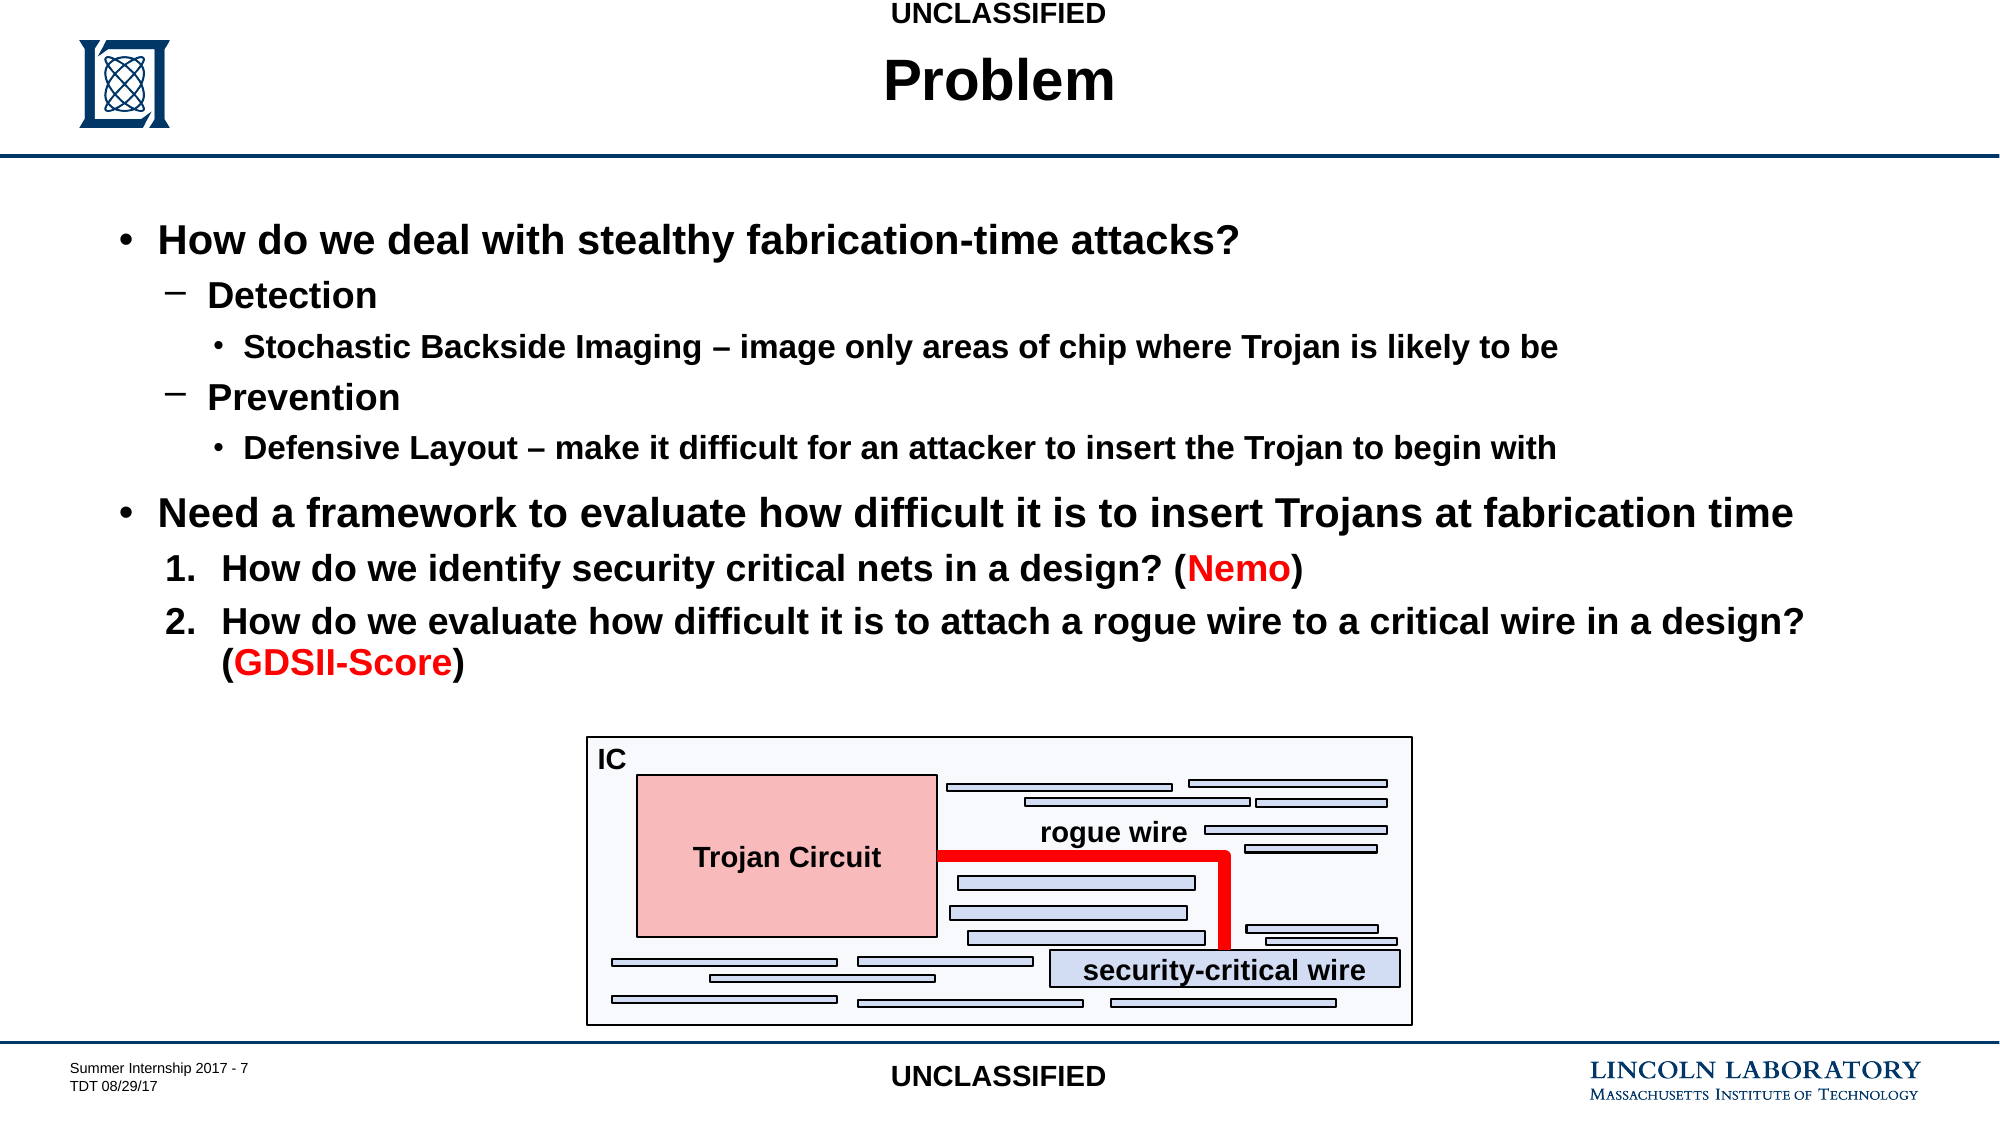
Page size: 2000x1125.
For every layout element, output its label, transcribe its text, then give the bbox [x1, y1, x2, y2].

text_box [1189, 780, 1388, 788]
text_box [1024, 798, 1250, 806]
text_box [1265, 937, 1398, 946]
text_box [612, 996, 838, 1004]
title Problem [205, 16, 1794, 150]
text_box IC [582, 732, 642, 783]
picture [79, 40, 170, 128]
text_box [1255, 799, 1388, 807]
text_box rogue wire [1025, 806, 1212, 854]
text_box Trojan Circuit [637, 774, 938, 938]
text_box [857, 999, 1083, 1008]
text_box [947, 783, 1172, 792]
text_box [1111, 999, 1337, 1007]
picture [1588, 1061, 1921, 1100]
text_box [1245, 845, 1377, 853]
text_box security-critical wire [1049, 950, 1400, 988]
text_box [710, 975, 936, 983]
list How do we deal with stealthy fabrication-time attacks? Detection Stochastic Backside Imaging – image only areas of chip where Trojan is likely to be Prevention Defensive Layout – make it difficult for an attacker to insert the Trojan to begin with Need a framework to evaluate how difficult it is to insert Trojans at fabrication time How do we identify security critical nets in a design? (Nemo) How do we evaluate how difficult it is to attach a rogue wire to a critical wire in a design? (GDSII-Score) [103, 211, 1896, 1004]
text_box [612, 958, 838, 967]
text_box [1204, 826, 1388, 834]
text_box [857, 956, 1033, 967]
text_box [1246, 925, 1378, 933]
text_box [587, 1004, 1413, 1025]
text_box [936, 855, 1225, 951]
